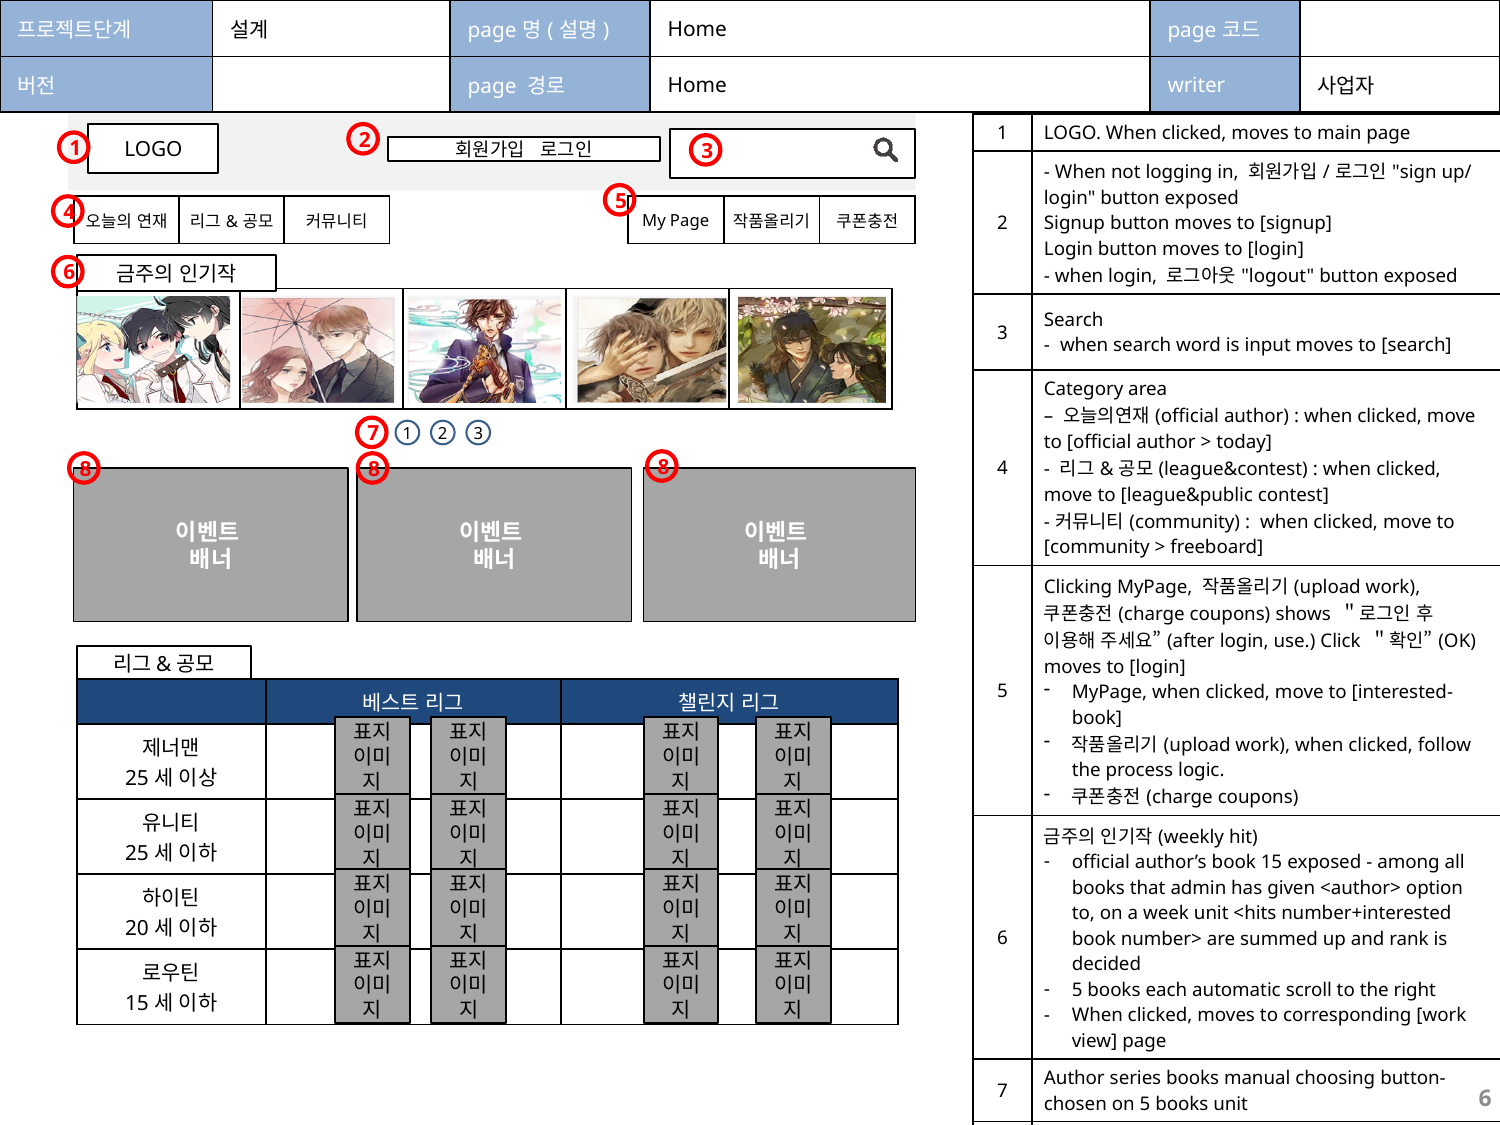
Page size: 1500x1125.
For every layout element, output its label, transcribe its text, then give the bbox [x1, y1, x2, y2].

table_header [730, 289, 891, 302]
table_header [567, 289, 728, 300]
table_cell [721, 875, 754, 948]
table_cell 제너맨 25세 이상 [78, 725, 265, 798]
table_header [404, 289, 565, 299]
table_cell [412, 875, 429, 948]
text_box 표지 이미지 [754, 944, 833, 1025]
table_cell [508, 725, 560, 798]
table_cell Author series books manual choosing button- chosen on 5 books unit [1033, 1060, 1500, 1121]
text_box LOGO [86, 122, 220, 175]
table_header Home [651, 1, 1149, 56]
text_box 표지 이미지 [333, 944, 412, 1025]
text_box 표지 이미지 [333, 792, 412, 868]
table_cell [833, 800, 897, 873]
text_box [668, 127, 917, 180]
picture [572, 296, 727, 403]
table_cell Category area – 오늘의연재(official author) : when clicked, move to [official author > today] - 리그&공모(league&contest) : when clicked, move to [league&public contest] -커뮤니티(community) : when clicked, move to [community > freeboard] [1033, 371, 1500, 565]
table_cell page 경로 [451, 57, 649, 111]
table_cell [508, 800, 560, 873]
text_box 표지 이미지 [754, 715, 833, 792]
text_box 8 [67, 451, 101, 485]
text_box 6 [50, 254, 85, 289]
picture [241, 296, 396, 403]
table_cell Clicking MyPage, 작품올리기(upload work), 쿠폰충전(charge coupons) shows ＂로그인 후 이용해 주세요”(after login, use.) Click ＂확인”(OK) moves to [login] MyPage, when clicked, move to [interested-book] 작품올리기(upload work), when clicked, follow the process logic. 쿠폰충전(charge coupons) [1033, 566, 1500, 815]
table_header [78, 293, 239, 303]
table_cell [267, 725, 333, 798]
text_box 8 [644, 449, 679, 483]
table_header 작품올리기 [725, 197, 819, 243]
table_cell [267, 875, 333, 948]
table_header 설계 [213, 1, 449, 56]
table_cell [562, 800, 642, 873]
text_box 4 [50, 194, 85, 228]
text_box 표지 이미지 [754, 792, 833, 868]
text_box 표지 이미지 [429, 867, 508, 944]
table_cell [508, 875, 560, 948]
table_cell [562, 725, 642, 798]
table_cell - When not logging in, 회원가입/로그인"sign up/login" button exposed Signup button moves to [signup] Login button moves to [login] - when login, 로그아웃"logout" button exposed [1033, 152, 1500, 293]
text_box 표지 이미지 [429, 792, 508, 867]
table_header My Page [629, 197, 723, 243]
table_cell [721, 800, 754, 873]
table_header 오늘의 연재 [75, 197, 178, 243]
text_box 7 [354, 415, 389, 450]
text_box 표지 이미지 [642, 867, 721, 944]
table_cell 사업자 [1301, 57, 1499, 111]
text_box 표지 이미지 [642, 944, 721, 1025]
table_cell [267, 800, 333, 873]
text_box 표지 이미지 [754, 867, 833, 945]
picture [407, 296, 562, 403]
table_header 챌린지 리그 [562, 680, 897, 723]
table_cell 3 [974, 295, 1031, 369]
text_box 리그&공모 [75, 644, 253, 681]
table_header page코드 [1151, 1, 1299, 56]
table_cell Home [651, 57, 1149, 111]
table_cell 버전 [1, 57, 212, 111]
table_cell 2 [974, 152, 1031, 293]
table_cell [833, 725, 897, 798]
text_box 금주의 인기작 [75, 253, 278, 293]
text_box 8 [355, 451, 390, 485]
table_cell 5 [974, 566, 1031, 815]
text_box 3 [688, 133, 723, 167]
table_header [78, 680, 265, 723]
table_header page명(설명) [451, 1, 649, 56]
text_box 2 [346, 121, 380, 156]
table_cell 로우틴 15세 이하 [78, 950, 265, 1024]
table_cell [508, 950, 560, 1024]
table_header 리그&공모 [180, 197, 283, 243]
table_cell [562, 950, 642, 1024]
table_header 프로젝트단계 [1, 1, 212, 56]
table_cell 금주의 인기작(weekly hit) official author’s book 15 exposed - among all books that admin has given <author> option to, on a week unit <hits number+interested book number> are summed up and rank is decided 5 books each automatic scroll to the right When clicked, moves to corresponding [work view] page [1033, 816, 1500, 1058]
text_box 5 [602, 182, 637, 217]
text_box 3 [464, 418, 493, 447]
table_cell [721, 725, 754, 798]
table_header [232, 402, 239, 408]
text_box 이벤트 배너 [642, 466, 917, 624]
text_box 표지 이미지 [429, 944, 508, 1025]
picture [76, 296, 231, 403]
table_header 커뮤니티 [285, 197, 389, 243]
table_cell [562, 875, 642, 948]
text_box 2 [428, 418, 457, 447]
table_header 1 [974, 115, 1031, 150]
table_header [241, 289, 402, 408]
text_box 표지 이미지 [642, 715, 721, 792]
table_cell [213, 57, 449, 111]
table_cell 7 [974, 1060, 1031, 1121]
picture [737, 296, 886, 403]
table_header 베스트 리그 [267, 680, 560, 723]
text_box 1 [56, 130, 91, 165]
table_cell 4 [974, 371, 1031, 565]
slide_number 6 [1156, 1069, 1500, 1125]
picture [873, 137, 898, 163]
text_box [66, 113, 917, 192]
text_box 1 [393, 418, 422, 447]
text_box 이벤트 배너 [355, 466, 634, 624]
table_cell [833, 875, 897, 948]
table_header [1301, 1, 1499, 56]
table_header 쿠폰충전 [820, 197, 914, 243]
table_cell [721, 950, 754, 1024]
table_cell [412, 725, 429, 798]
table_cell [267, 950, 333, 1024]
text_box 회원가입 로그인 [386, 135, 662, 163]
table_cell [412, 950, 429, 1024]
text_box 표지 이미지 [333, 867, 412, 945]
table_cell Search - when search word is input moves to [search] [1033, 295, 1500, 369]
table_cell 유니티 25세 이하 [78, 800, 265, 873]
text_box 표지 이미지 [642, 792, 721, 867]
text_box 표지 이미지 [333, 715, 412, 792]
table_cell writer [1151, 57, 1299, 111]
text_box 표지 이미지 [429, 715, 508, 792]
table_cell 6 [974, 816, 1031, 1058]
table_header LOGO. When clicked, moves to main page [1033, 115, 1500, 150]
table_cell [833, 950, 897, 1024]
table_cell 하이틴 20세 이하 [78, 875, 265, 948]
table_cell [412, 800, 429, 873]
text_box 이벤트 배너 [72, 466, 350, 624]
